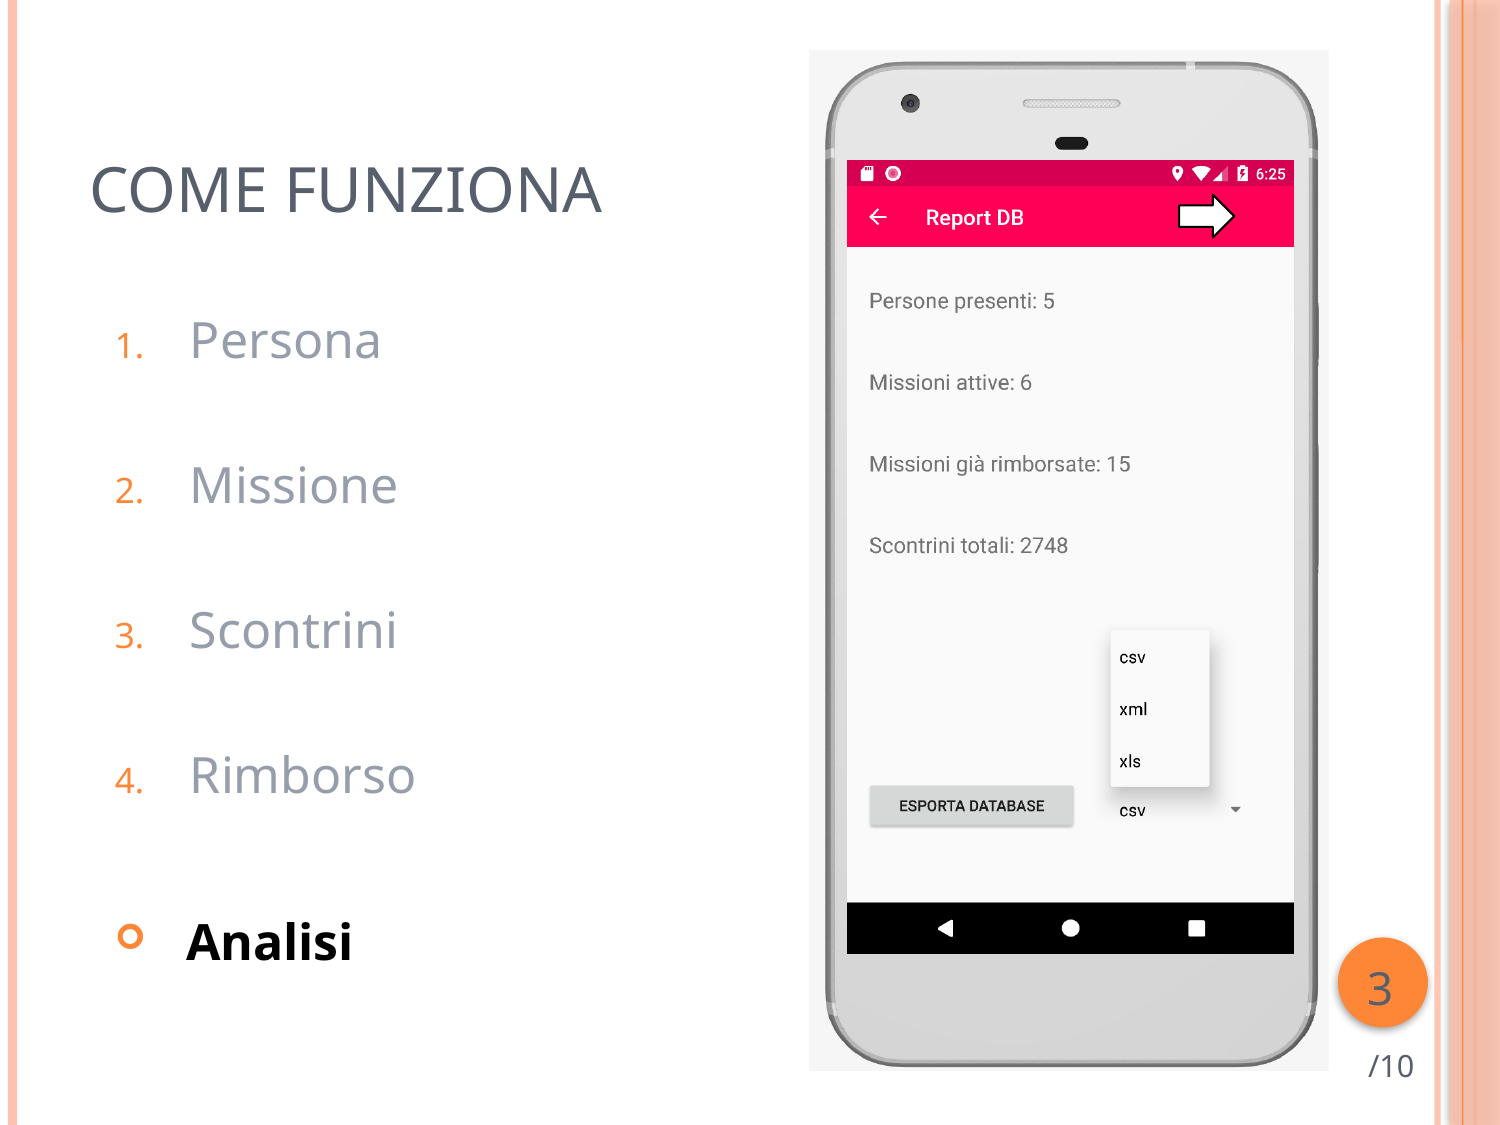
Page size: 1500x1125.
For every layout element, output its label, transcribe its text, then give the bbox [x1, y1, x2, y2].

text_box Analisi [100, 903, 457, 1022]
picture [847, 160, 1294, 954]
text_box 3 [1352, 952, 1435, 1022]
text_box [808, 50, 1330, 1072]
list Persona Missione Scontrini Rimborso [100, 301, 740, 821]
title Come Funziona [75, 45, 1300, 233]
text_box /10 [1353, 1021, 1436, 1092]
